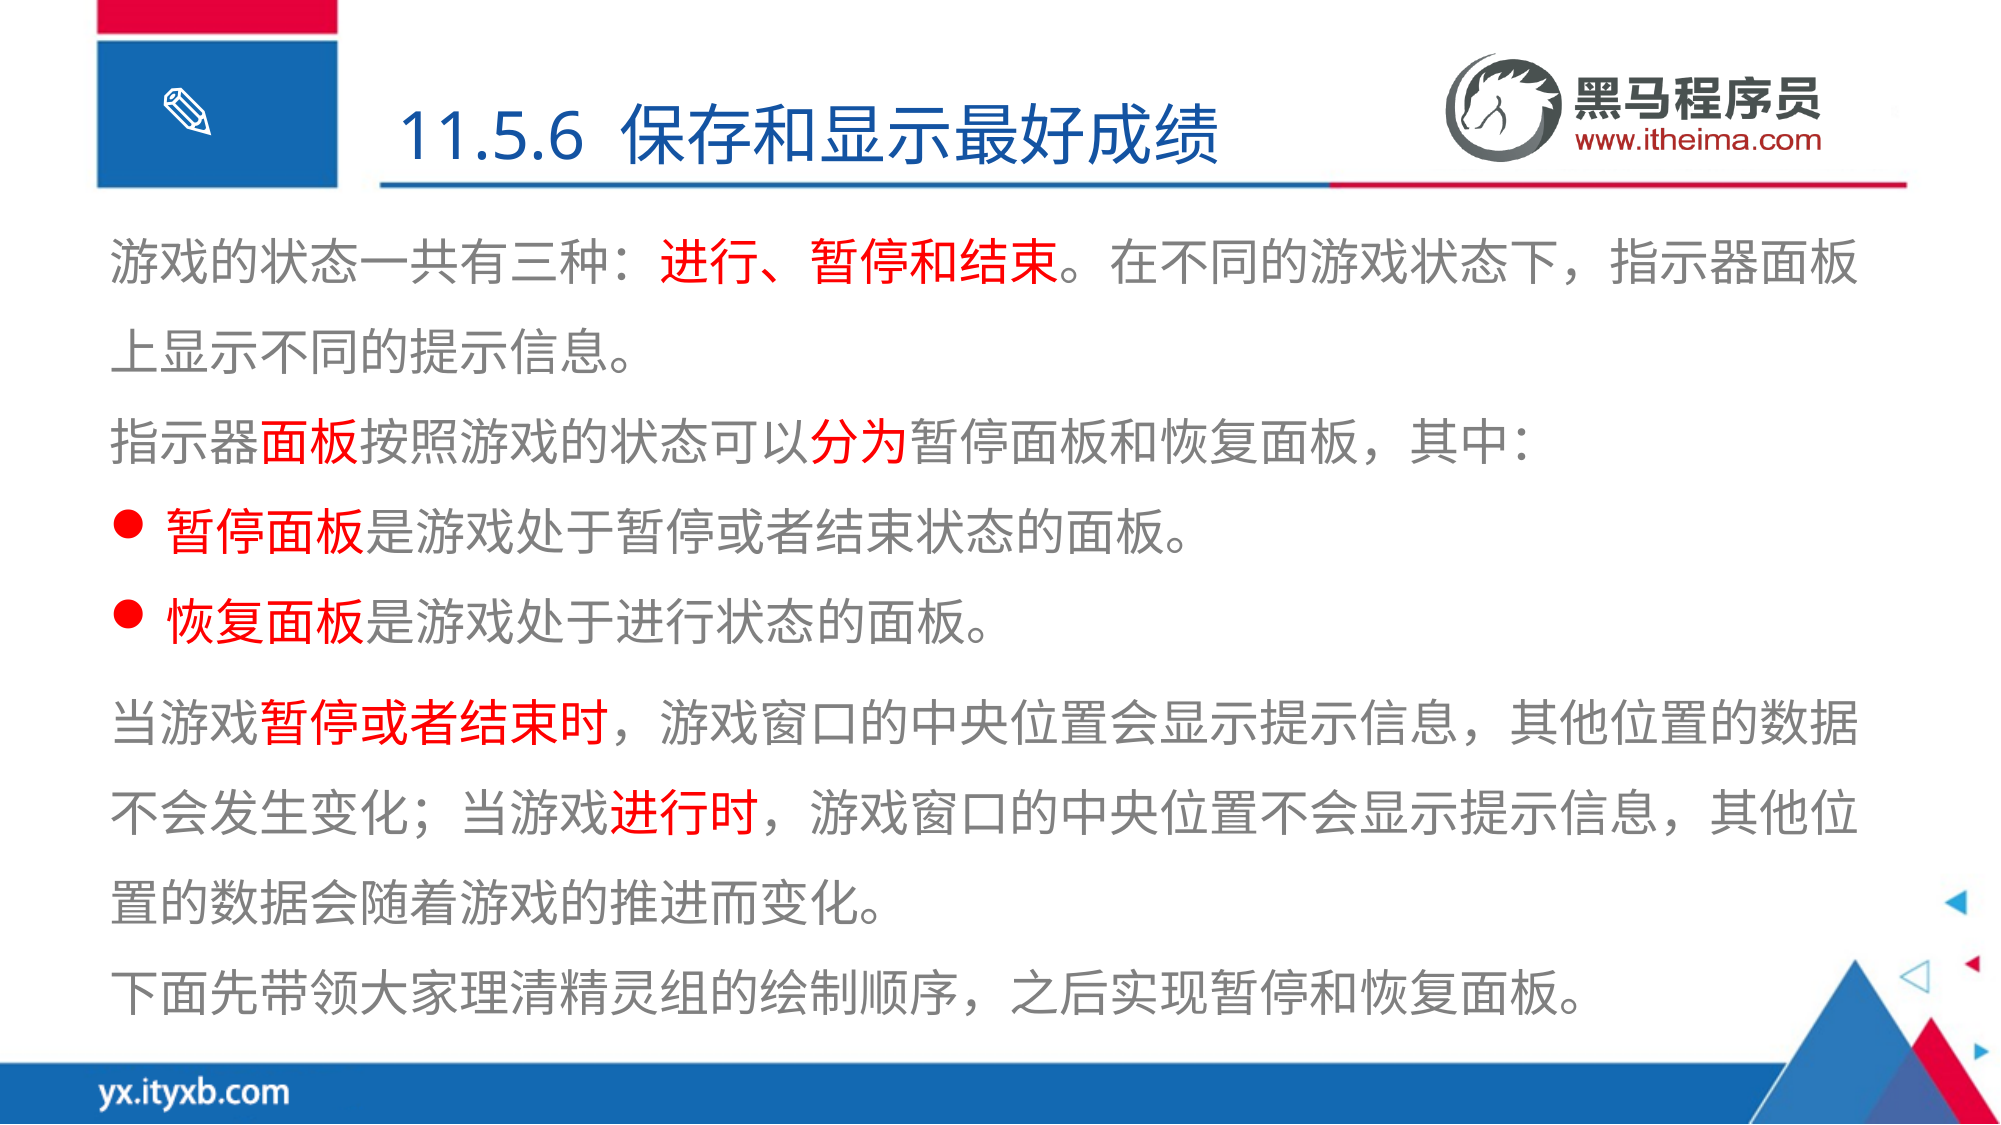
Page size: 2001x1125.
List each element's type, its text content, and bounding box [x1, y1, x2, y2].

text_box 11.5.6 保存和显示最好成绩 [382, 94, 1754, 182]
text_box 当游戏暂停或者结束时，游戏窗口的中央位置会显示提示信息，其他位置的数据不会发生变化；当游戏进行时，游戏窗口的中央位置不会显示提示信息，其他位置的数据会随着游戏的推进而变化。 下面先带领大家理清精灵组的绘制顺序，之后实现暂停和恢复面板。 [94, 654, 1908, 1029]
text_box 游戏的状态一共有三种：进行、暂停和结束。在不同的游戏状态下，指示器面板上显示不同的提示信息。 指示器面板按照游戏的状态可以分为暂停面板和恢复面板，其中： 暂停面板是游戏处于暂停或者结束状态的面板。 恢复面板是游戏处于进行状态的面板。 [94, 193, 1908, 654]
picture [0, 0, 2000, 1124]
